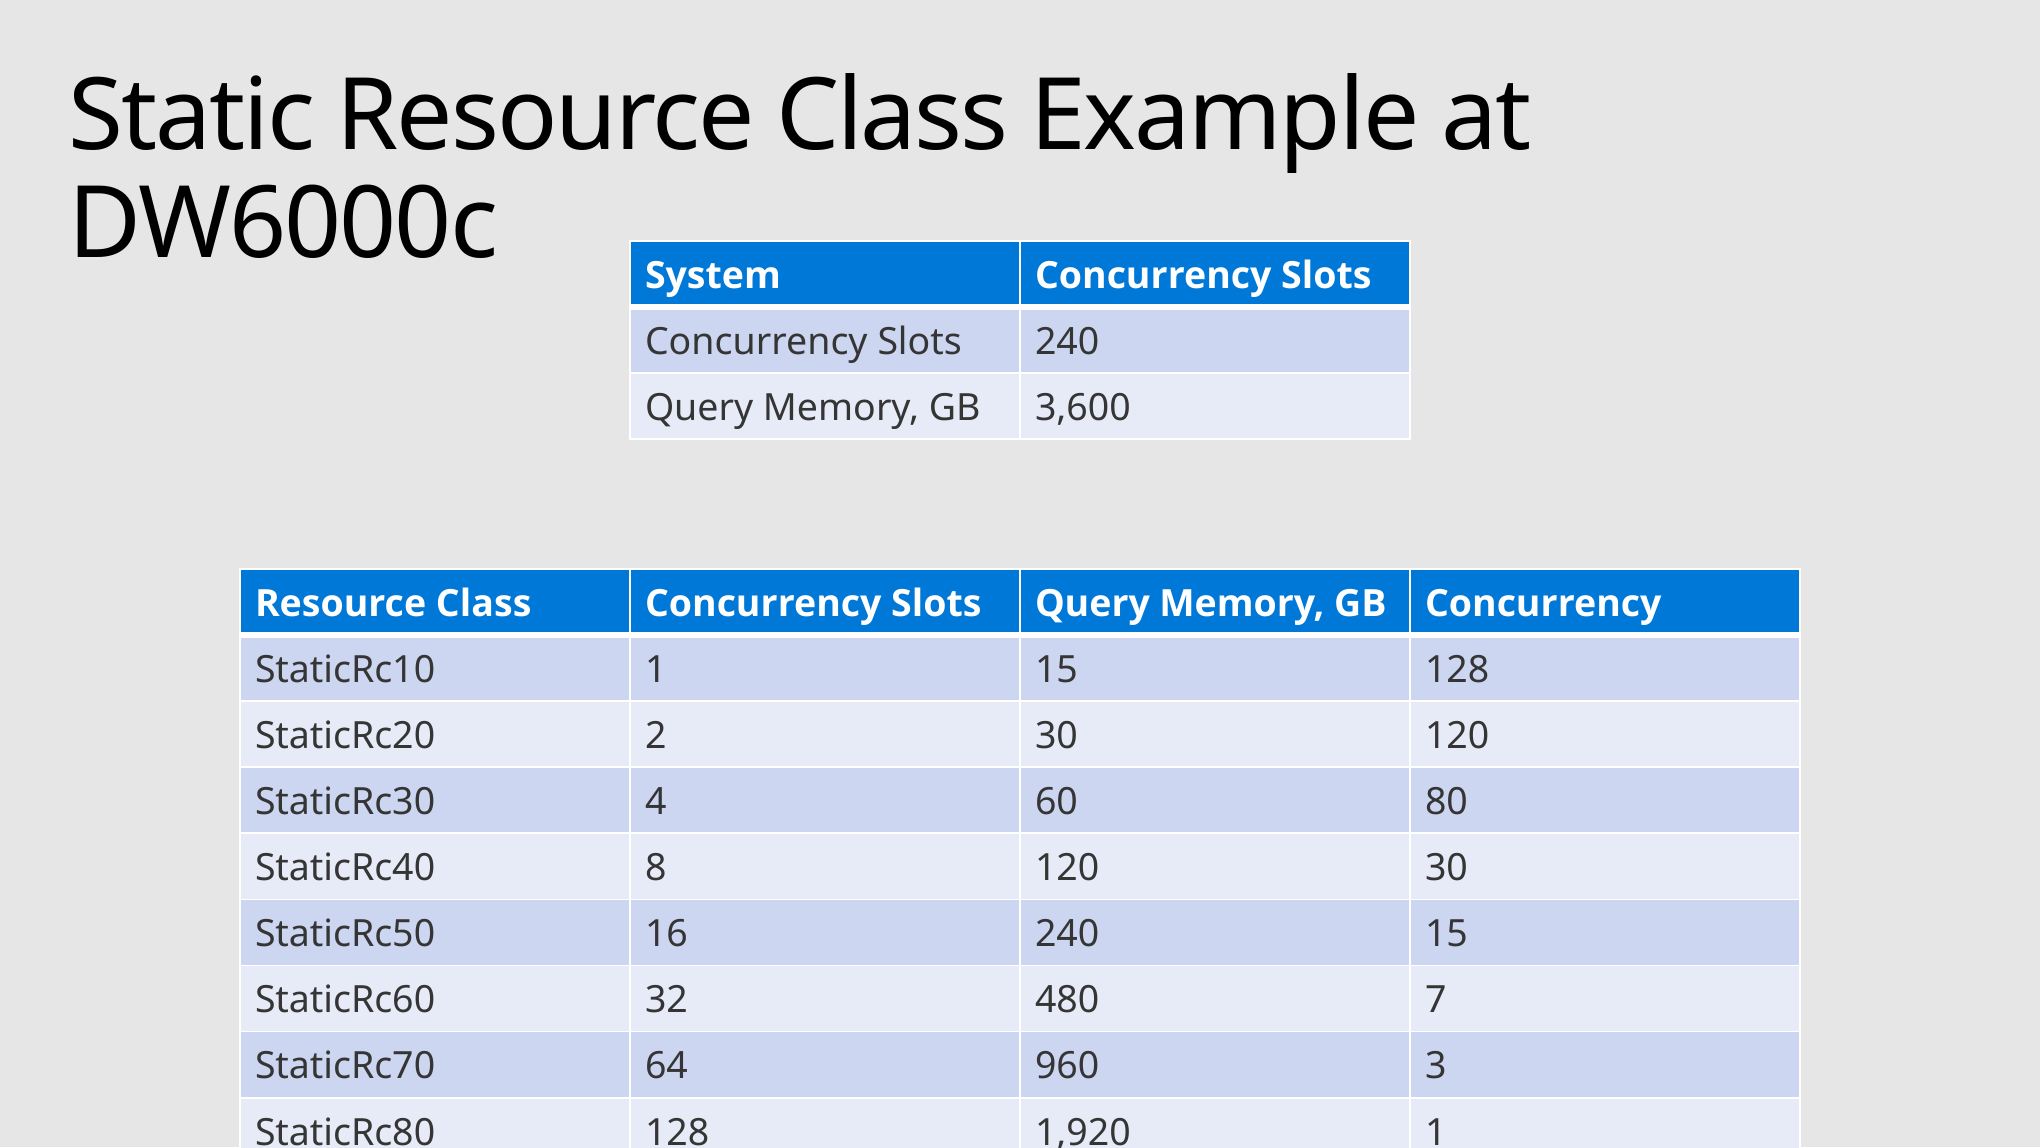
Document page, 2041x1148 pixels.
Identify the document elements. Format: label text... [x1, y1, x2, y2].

table_cell 128 [631, 1099, 1019, 1148]
table_cell 80 [1411, 768, 1799, 832]
table_cell 16 [631, 900, 1019, 965]
table_cell Query Memory, GB [631, 374, 1019, 438]
table_cell StaticRc70 [241, 1032, 629, 1097]
table_cell 60 [1021, 768, 1409, 832]
table_header Resource Class [241, 570, 629, 632]
table_cell 120 [1411, 702, 1799, 766]
table_cell 15 [1021, 638, 1409, 700]
table_header Concurrency [1411, 570, 1799, 632]
table_cell 7 [1411, 966, 1799, 1031]
table_cell 32 [631, 966, 1019, 1031]
table_cell 15 [1411, 900, 1799, 965]
table_cell StaticRc20 [241, 702, 629, 766]
table_cell 128 [1411, 638, 1799, 700]
table_cell 1,920 [1021, 1099, 1409, 1148]
table_cell 3,600 [1021, 374, 1409, 438]
table_cell StaticRc30 [241, 768, 629, 832]
table_cell StaticRc40 [241, 834, 629, 899]
table_cell StaticRc60 [241, 966, 629, 1031]
table_cell 240 [1021, 310, 1409, 372]
table_header System [631, 242, 1019, 304]
table_cell 4 [631, 768, 1019, 832]
table_cell 960 [1021, 1032, 1409, 1097]
table_cell 240 [1021, 900, 1409, 965]
table_cell 8 [631, 834, 1019, 899]
table_cell StaticRc10 [241, 638, 629, 700]
table_header Query Memory, GB [1021, 570, 1409, 632]
table_cell StaticRc80 [241, 1099, 629, 1148]
table_cell 480 [1021, 966, 1409, 1031]
table_header Concurrency Slots [1021, 242, 1409, 304]
table_cell 64 [631, 1032, 1019, 1097]
title Static Resource Class Example at DW6000c [45, 48, 1996, 199]
table_cell 1 [1411, 1099, 1799, 1148]
table_cell 30 [1411, 834, 1799, 899]
table_cell 1 [631, 638, 1019, 700]
table_cell 2 [631, 702, 1019, 766]
table_cell 3 [1411, 1032, 1799, 1097]
table_cell 120 [1021, 834, 1409, 899]
table_header Concurrency Slots [631, 570, 1019, 632]
table_cell Concurrency Slots [631, 310, 1019, 372]
table_cell 30 [1021, 702, 1409, 766]
table_cell StaticRc50 [241, 900, 629, 965]
